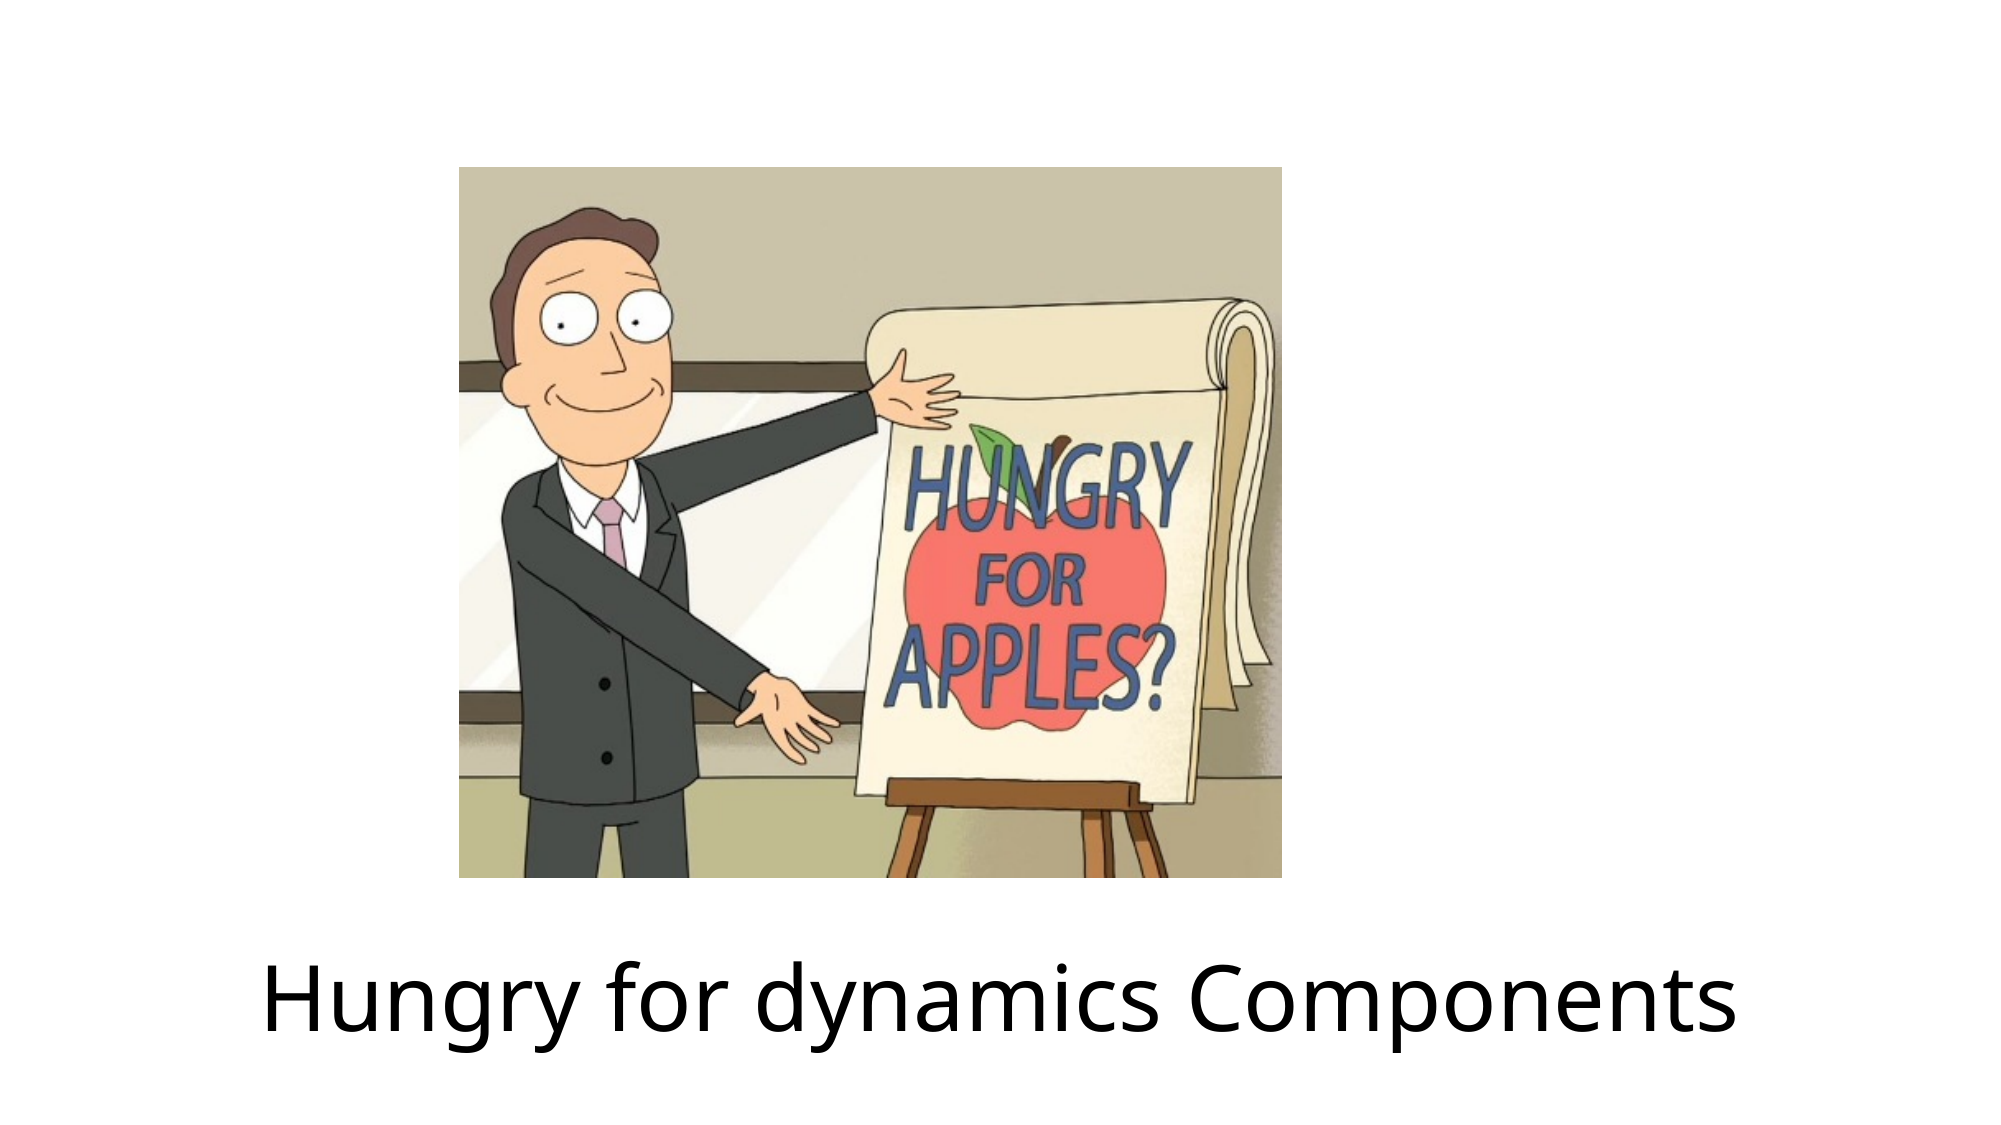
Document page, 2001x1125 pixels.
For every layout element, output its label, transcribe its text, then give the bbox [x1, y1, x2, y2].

picture [459, 167, 1282, 878]
title Hungry for dynamics Components [0, 877, 2000, 1125]
